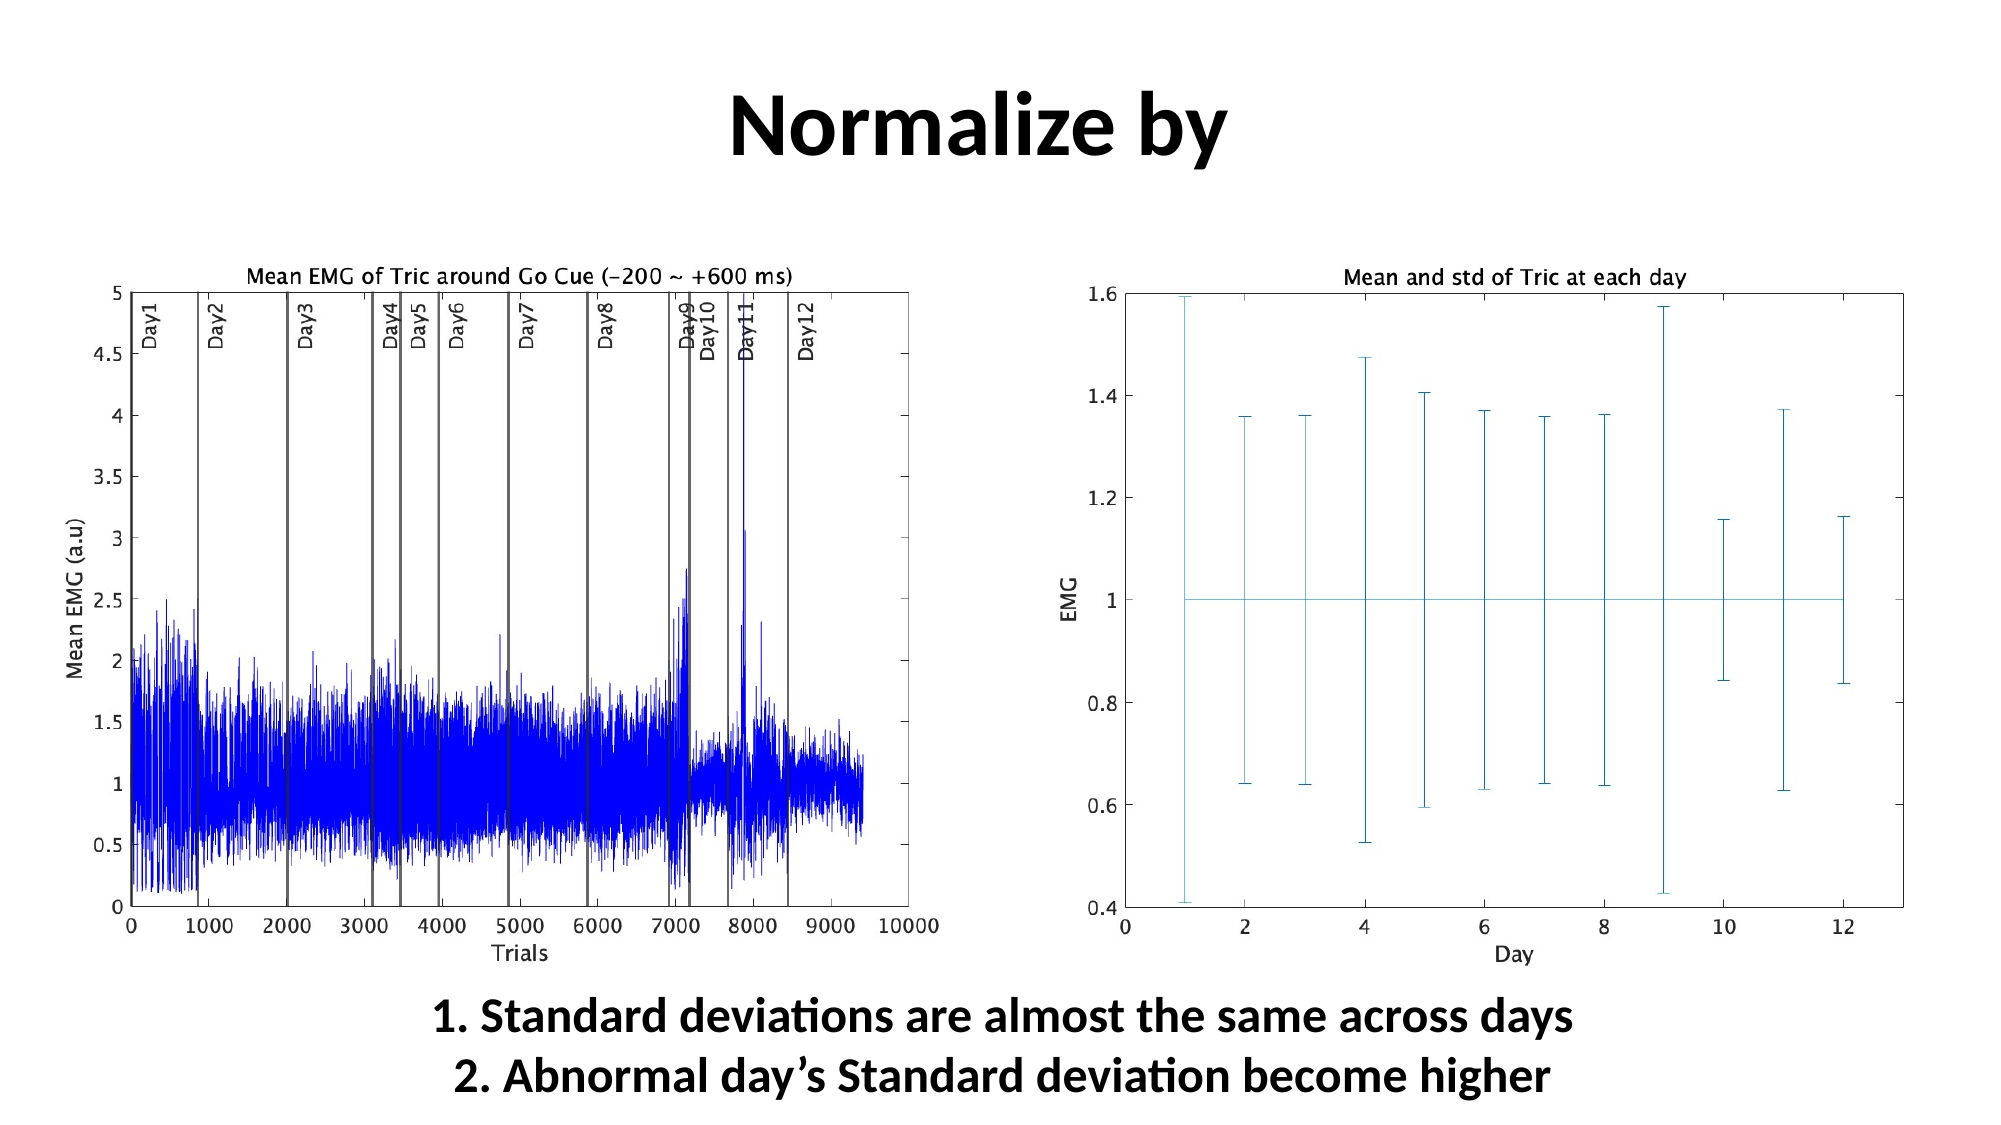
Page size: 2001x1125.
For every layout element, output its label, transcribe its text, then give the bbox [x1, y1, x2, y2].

picture [0, 235, 1998, 989]
text_box 1. Standard deviations are almost the same across days 2. Abnormal day’s Standard deviation become higher [53, 988, 1952, 1110]
